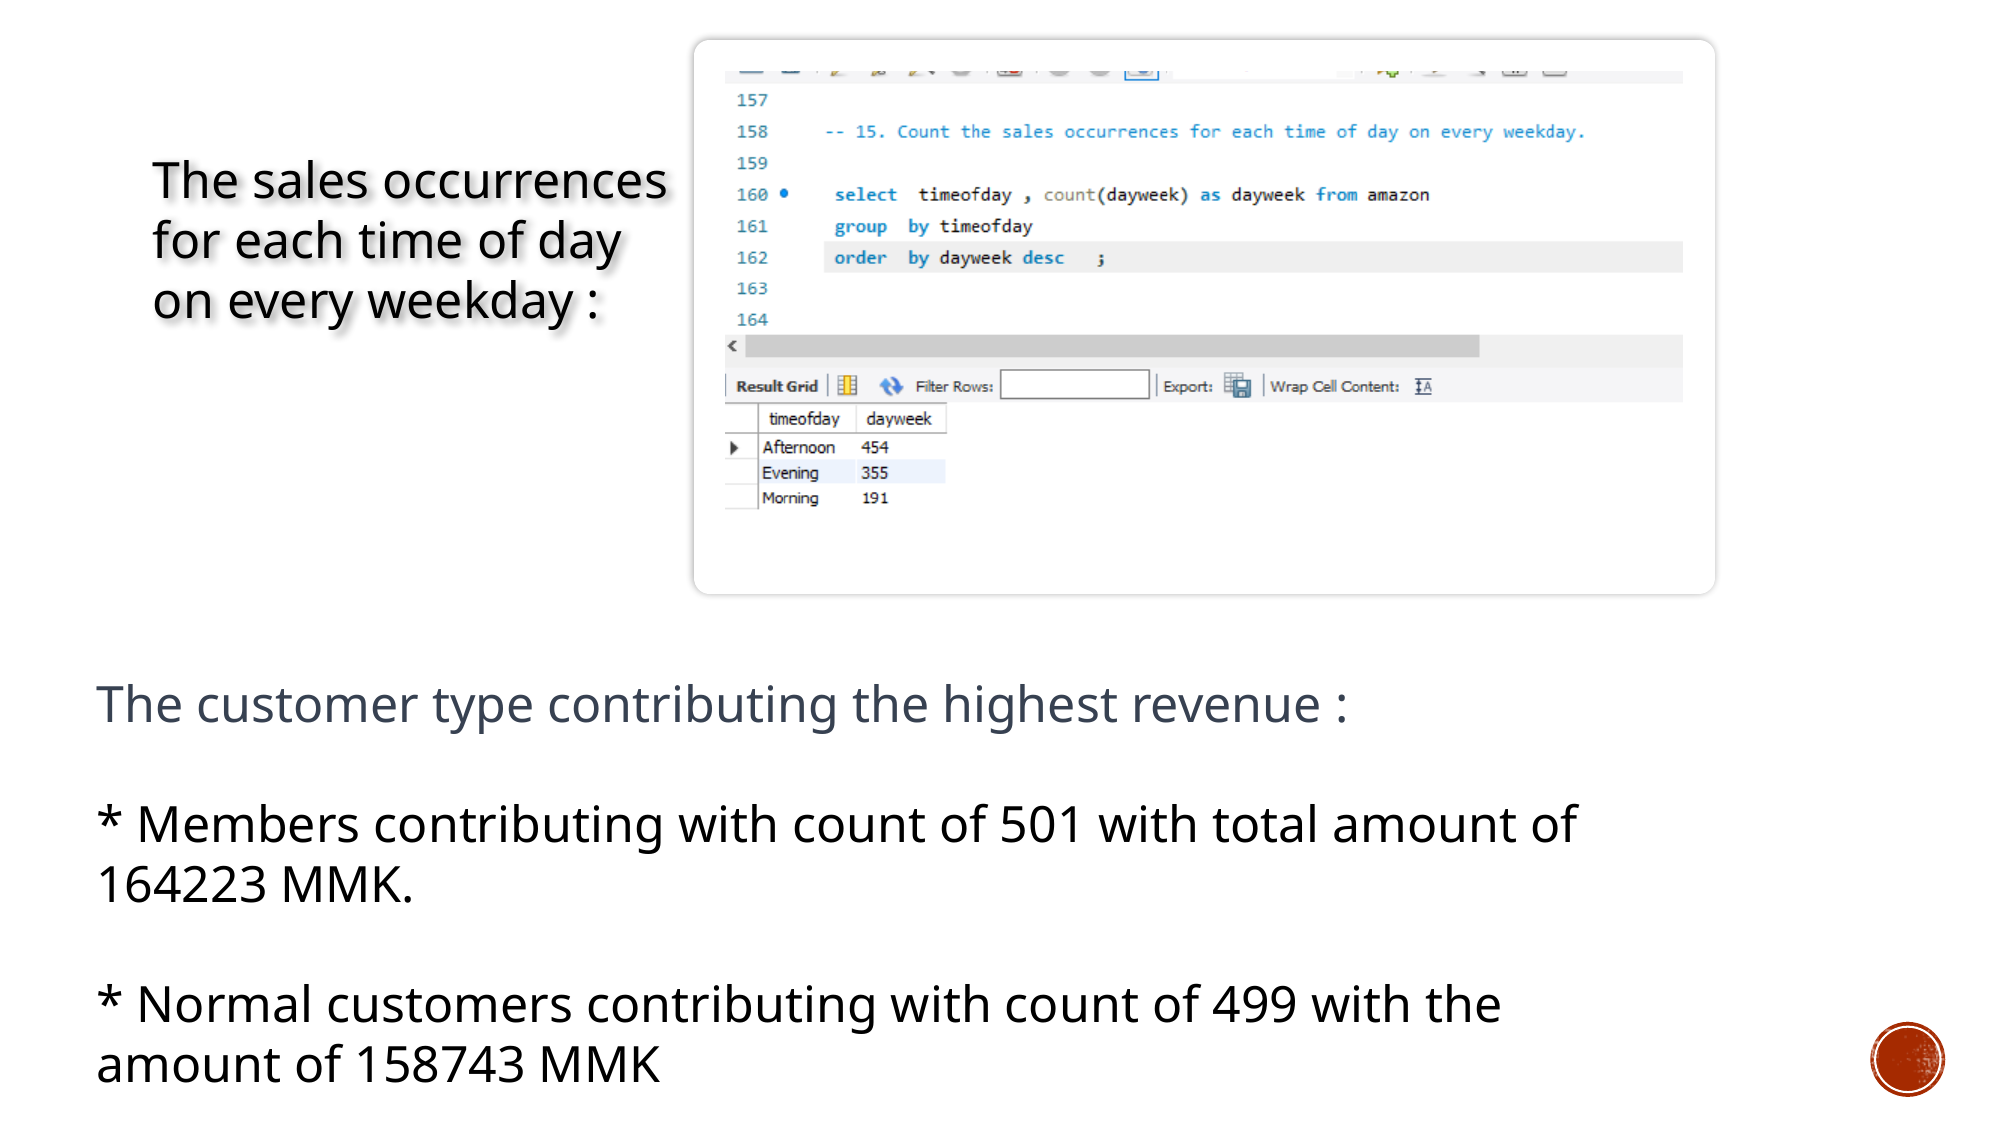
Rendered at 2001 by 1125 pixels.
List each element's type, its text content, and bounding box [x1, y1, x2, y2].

text_box The sales occurrences for each time of day on every weekday : [138, 141, 688, 337]
text_box The customer type contributing the highest revenue : * Members contributing with count of 501 with total amount of 164223 MMK. * Normal customers contributing with count of 499 with the amount of 158743 MMK [81, 664, 1684, 1125]
picture [725, 71, 1683, 562]
